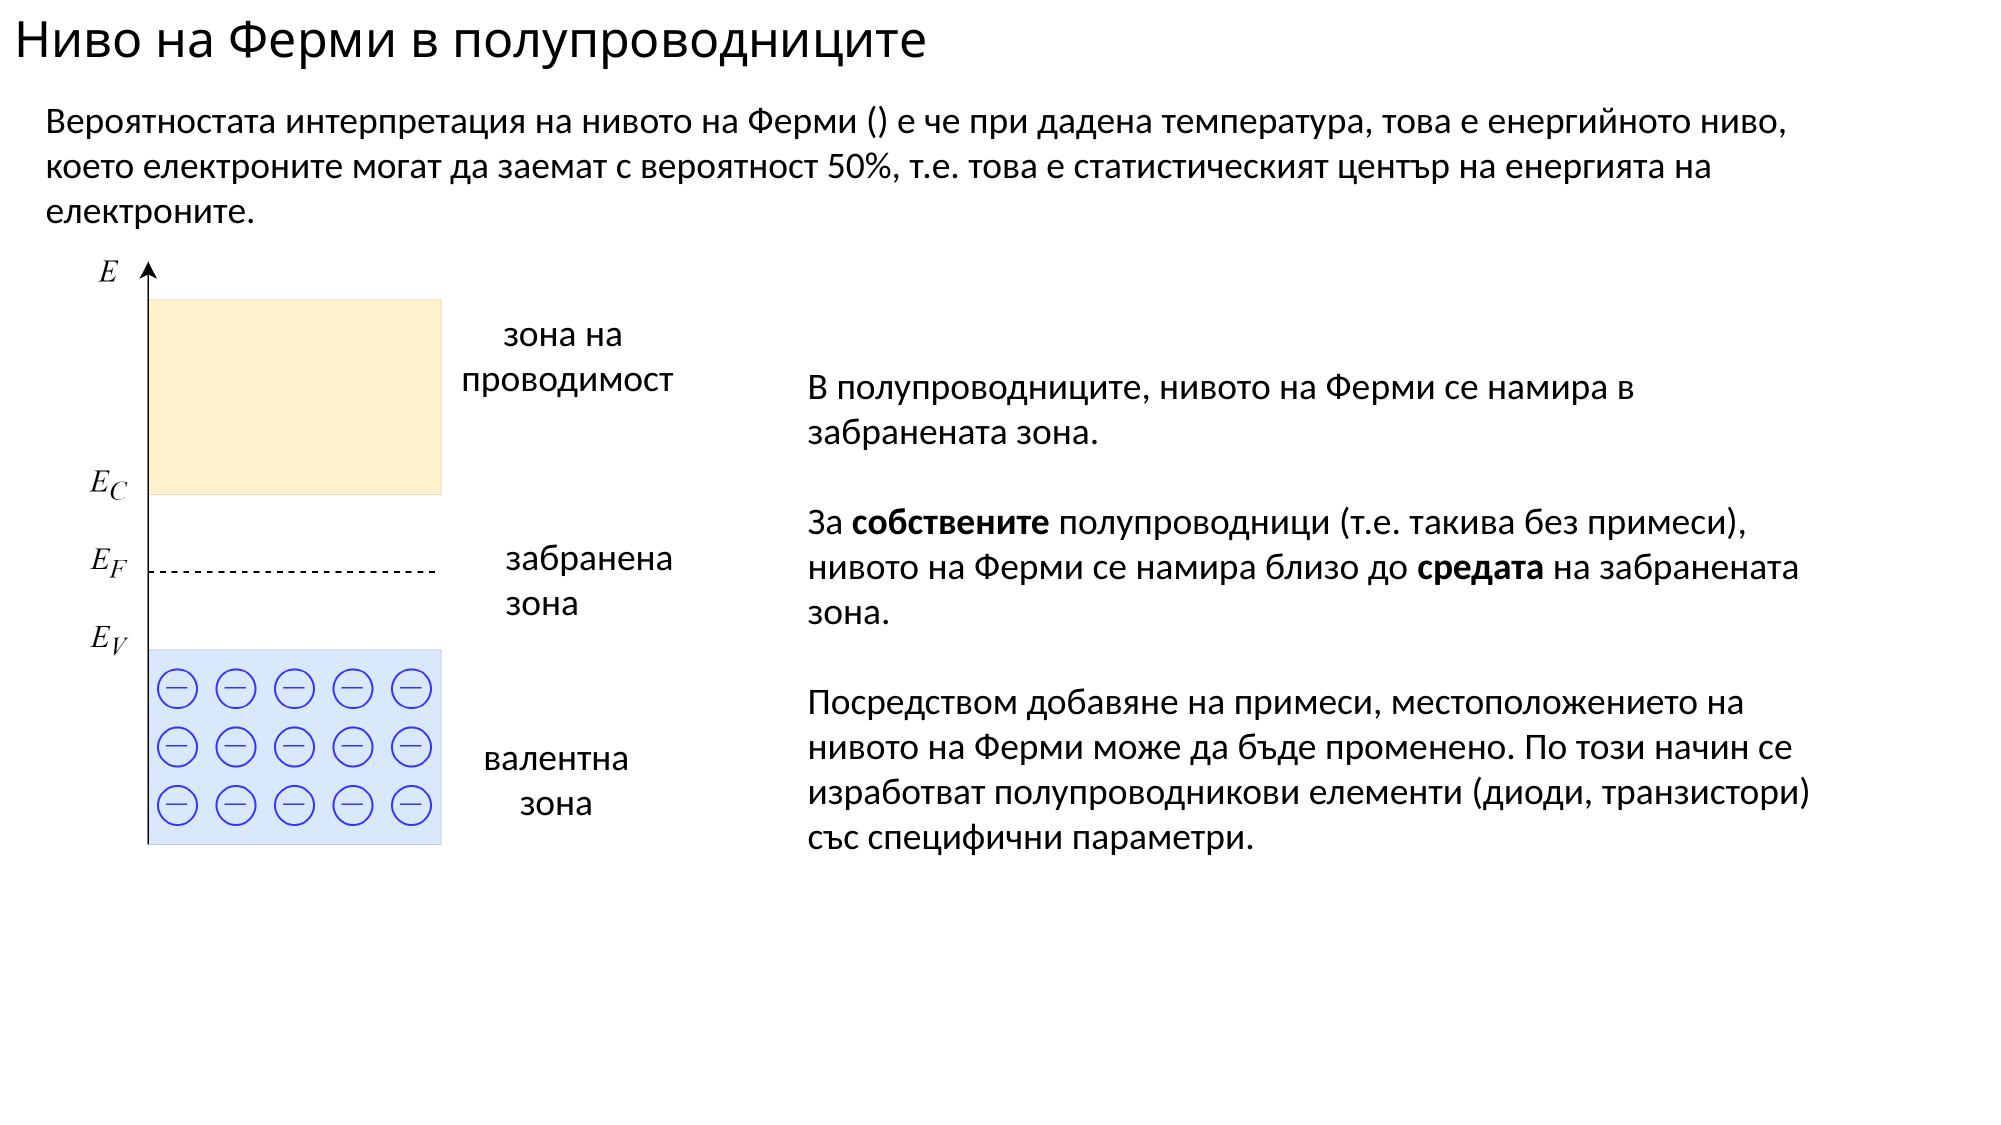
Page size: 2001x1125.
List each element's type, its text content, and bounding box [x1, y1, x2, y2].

text_box В полупроводниците, нивото на Ферми се намира в забранената зона. За собствените полупроводници (т.е. такива без примеси), нивото на Ферми се намира близо до средата на забранената зона. Посредством добавяне на примеси, местоположението на нивото на Ферми може да бъде променено. По този начин се изработват полупроводникови елементи (диоди, транзистори) със специфични параметри. [792, 354, 1854, 865]
text_box Ниво на Ферми в полупроводниците [0, 0, 1374, 96]
picture [30, 221, 463, 880]
text_box валентна зона [468, 725, 645, 831]
text_box забранена зона [490, 525, 689, 630]
text_box зона на проводимост [463, 301, 689, 407]
